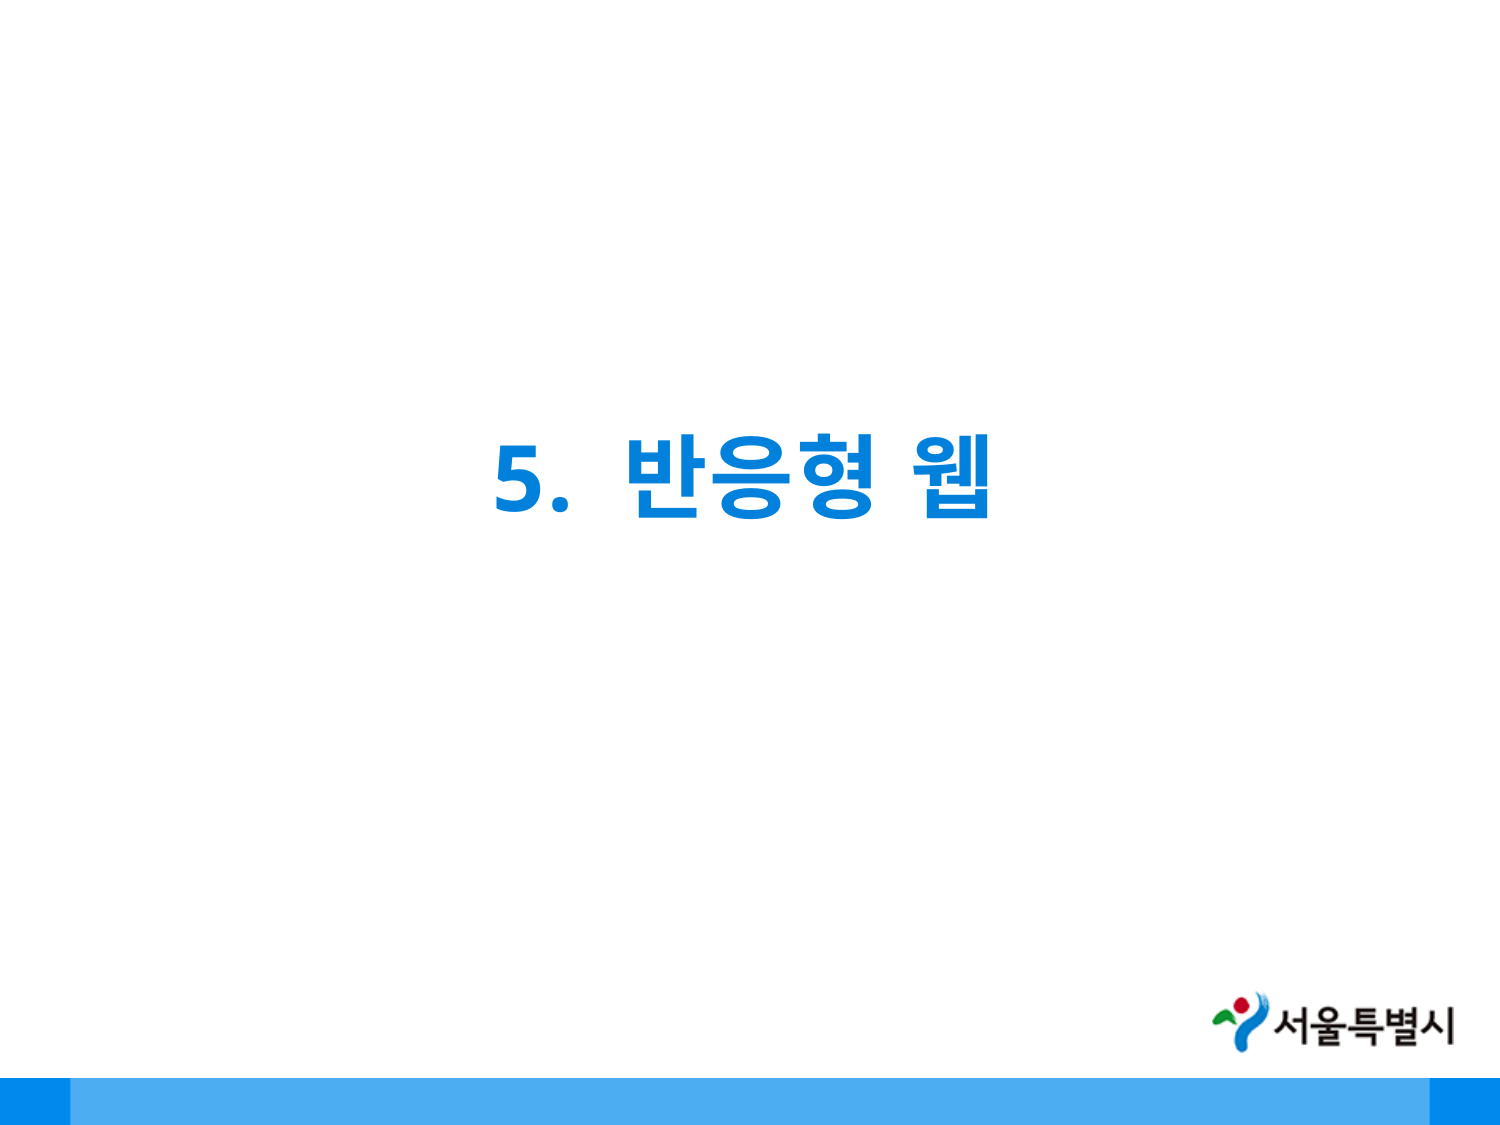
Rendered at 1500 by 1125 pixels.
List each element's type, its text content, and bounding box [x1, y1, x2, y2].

picture [1212, 968, 1454, 1079]
title 5. 반응형 웹 [117, 351, 1372, 598]
